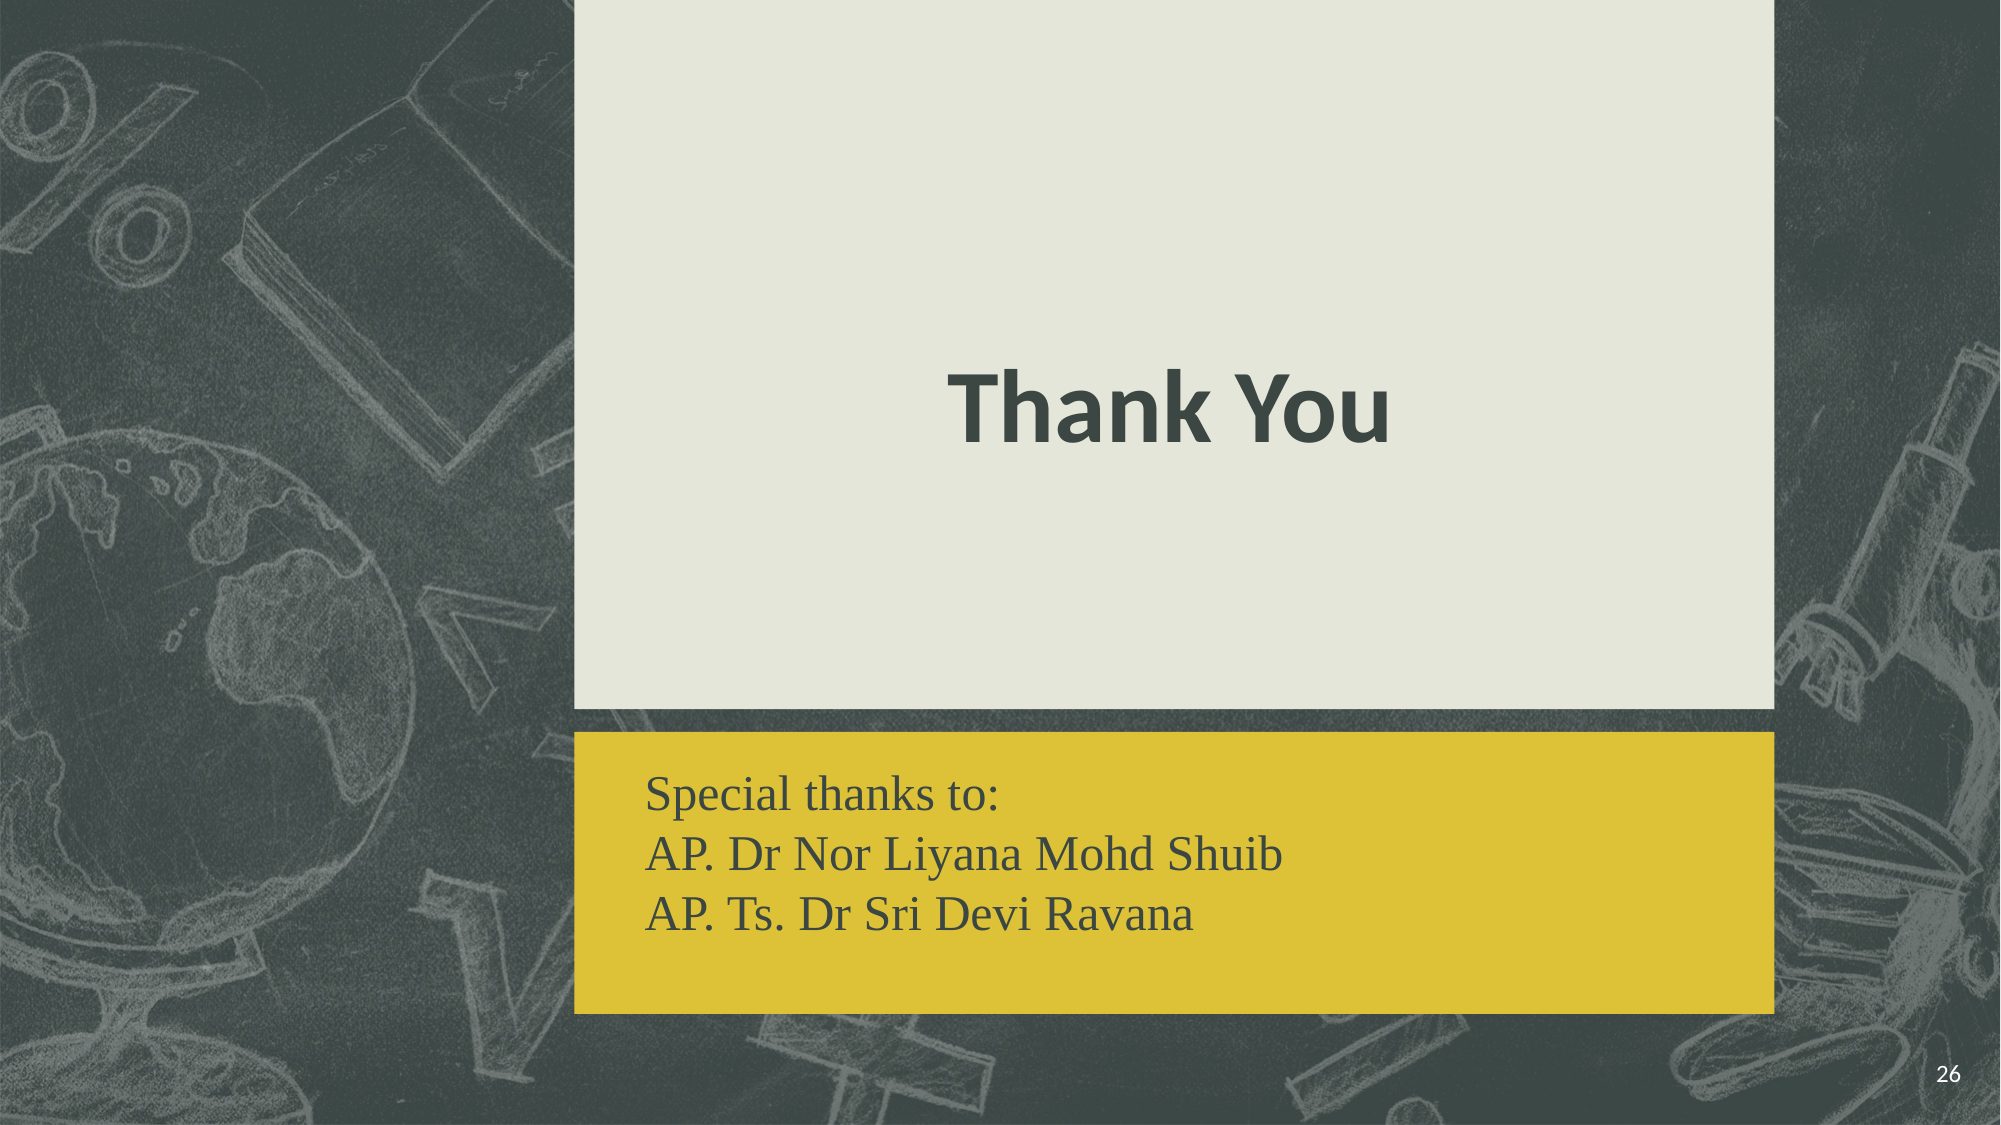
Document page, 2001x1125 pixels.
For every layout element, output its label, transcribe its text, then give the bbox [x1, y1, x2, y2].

picture [0, 0, 2001, 1125]
title Thank You [629, 108, 1712, 710]
slide_number 26 [1653, 1042, 1977, 1103]
list Special thanks to: AP. Dr Nor Liyana Mohd Shuib AP. Ts. Dr Sri Devi Ravana [629, 752, 1712, 999]
